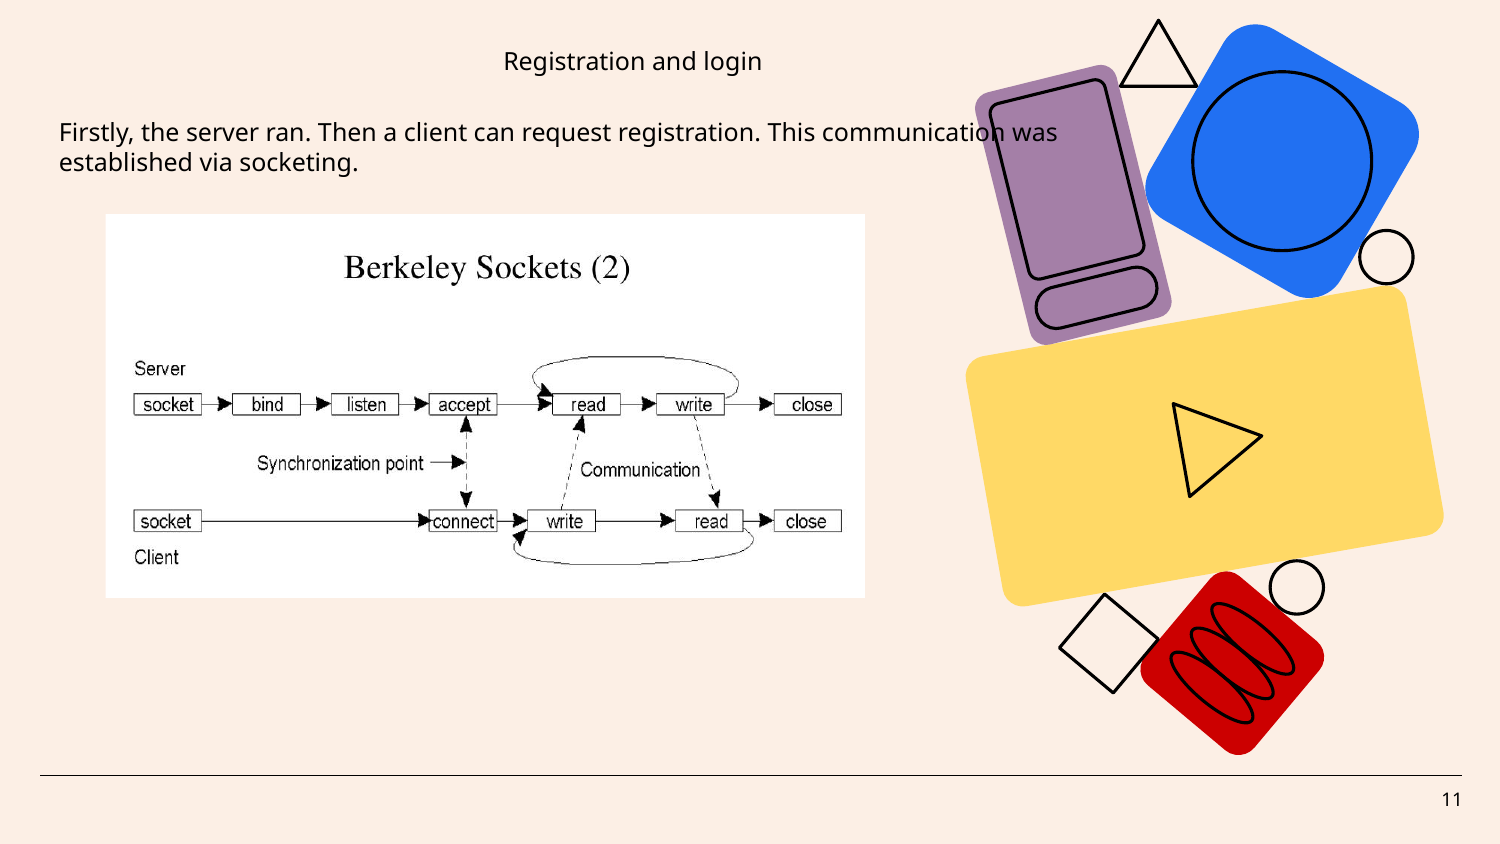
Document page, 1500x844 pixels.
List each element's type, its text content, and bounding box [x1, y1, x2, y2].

picture [105, 21, 875, 598]
slide_number ‹#› [1388, 775, 1478, 827]
text_box Firstly, the server ran. Then a client can request registration. This communication was established via socketing. [43, 101, 100, 218]
text_box Firstly, the server ran. Then a client can request registration. This communication was established via socketing. [879, 101, 1139, 218]
